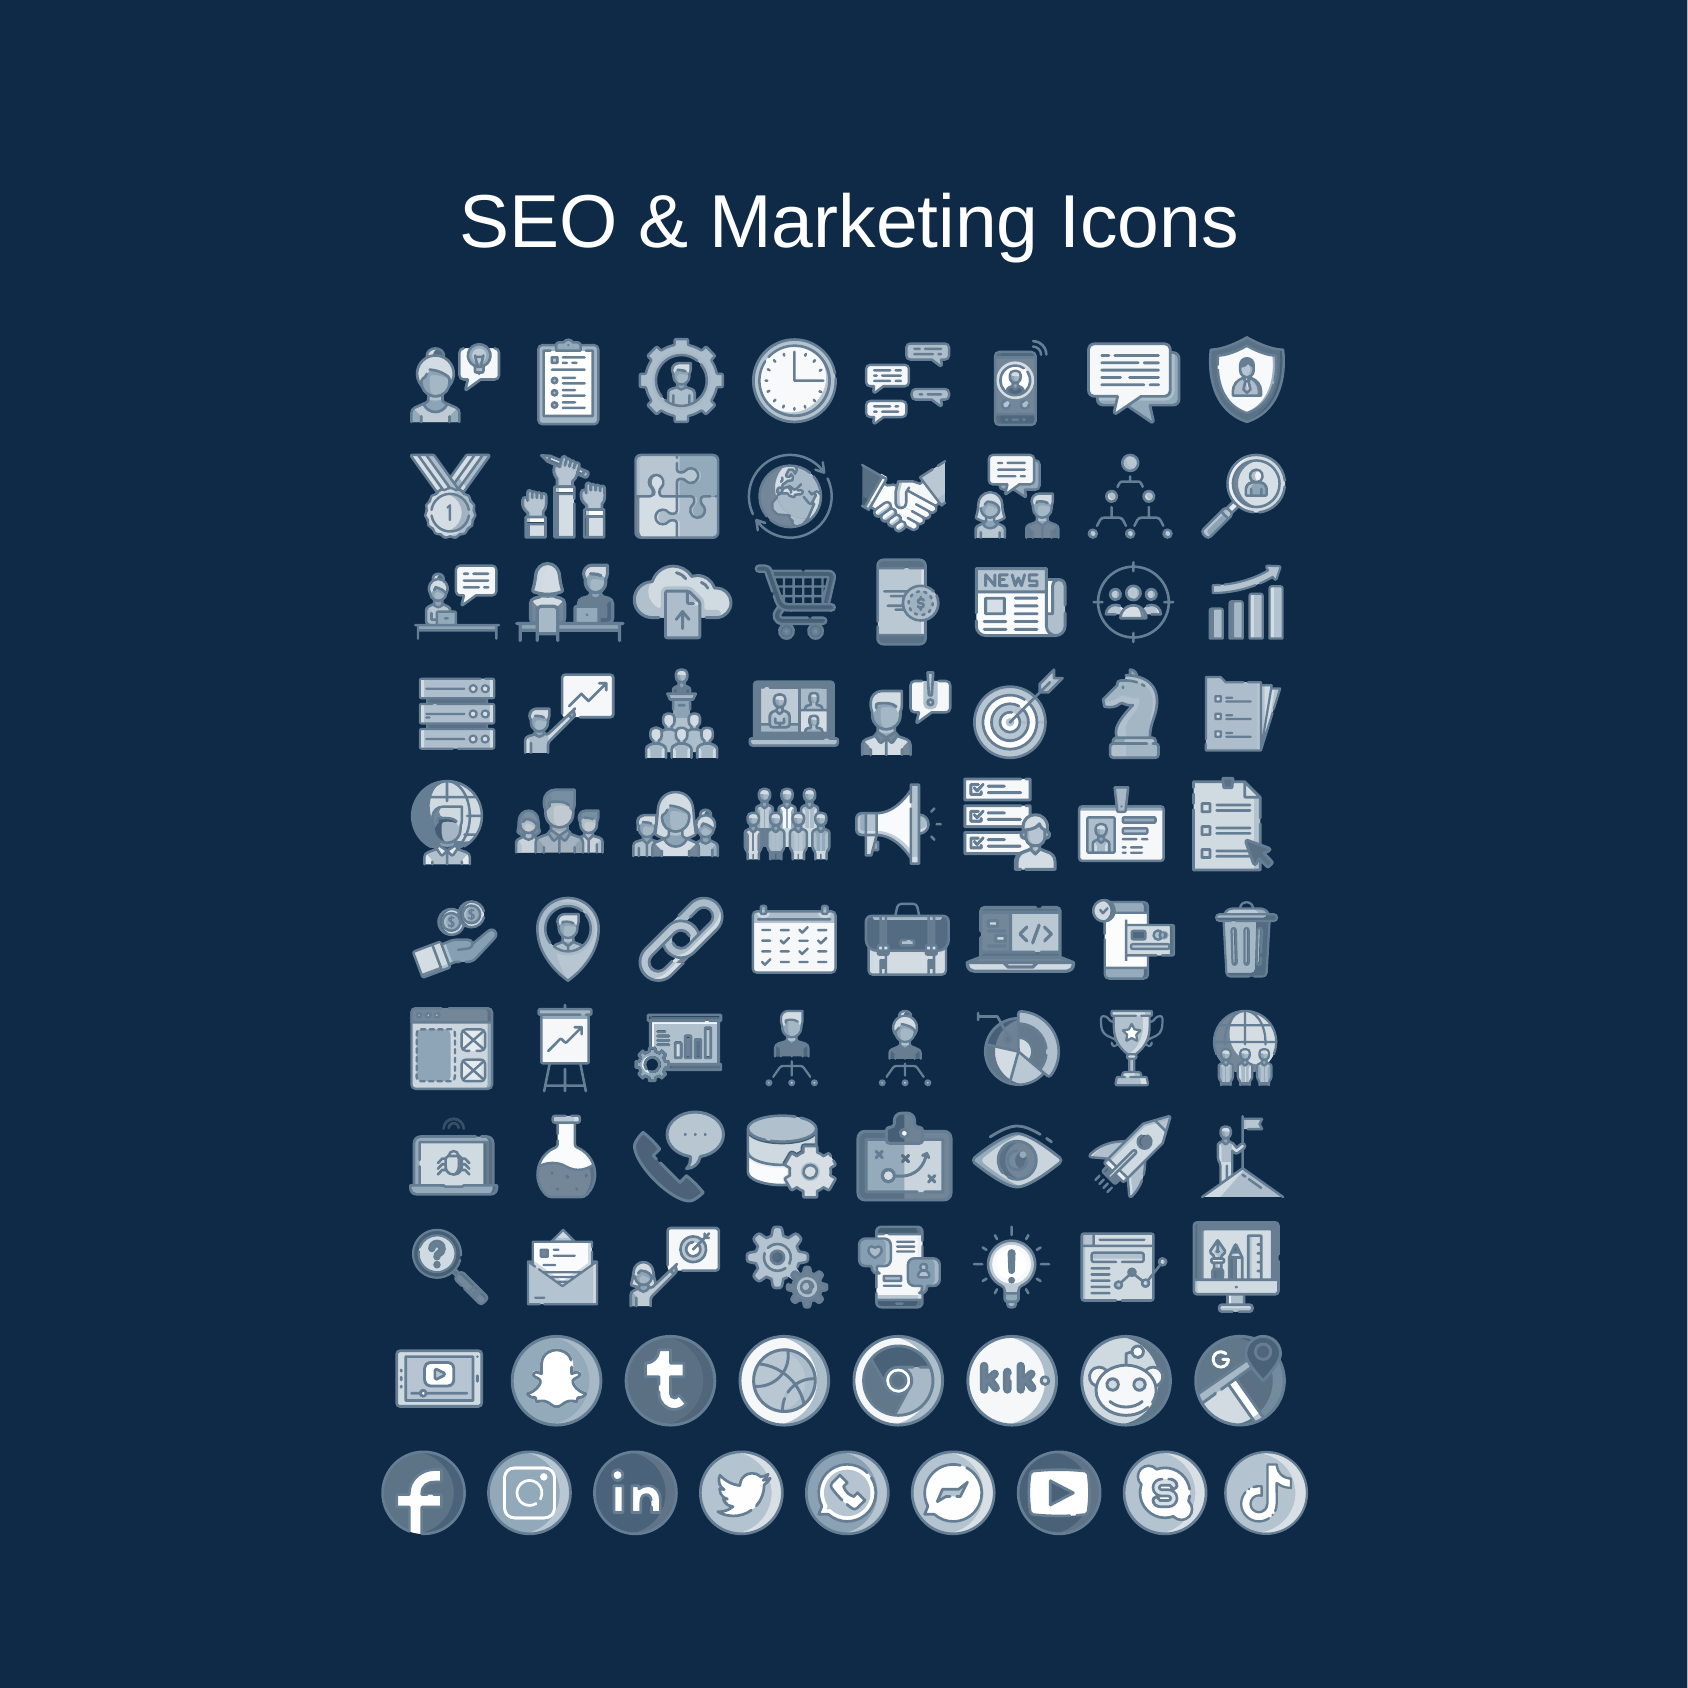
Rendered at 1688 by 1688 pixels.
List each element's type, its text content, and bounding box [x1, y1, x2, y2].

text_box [632, 1110, 726, 1203]
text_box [972, 1225, 1051, 1309]
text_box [505, 1334, 603, 1427]
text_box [535, 896, 601, 983]
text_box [514, 561, 625, 643]
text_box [1091, 560, 1176, 644]
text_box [629, 1226, 721, 1308]
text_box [536, 338, 600, 426]
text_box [1117, 1450, 1208, 1536]
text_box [1204, 675, 1282, 752]
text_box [875, 558, 940, 646]
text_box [1191, 776, 1275, 872]
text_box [1089, 898, 1176, 981]
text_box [1192, 1220, 1281, 1314]
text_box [745, 1225, 829, 1309]
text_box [965, 905, 1076, 974]
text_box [636, 896, 726, 983]
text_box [1200, 453, 1287, 540]
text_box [638, 337, 725, 424]
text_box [1214, 900, 1279, 978]
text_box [743, 787, 831, 861]
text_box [379, 1450, 470, 1536]
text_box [633, 453, 720, 540]
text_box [1208, 564, 1284, 640]
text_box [418, 677, 496, 750]
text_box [860, 670, 952, 757]
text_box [694, 1450, 784, 1536]
text_box SEO & Marketing Icons [417, 150, 1282, 300]
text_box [526, 1228, 599, 1306]
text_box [1201, 335, 1293, 424]
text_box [1189, 1334, 1292, 1427]
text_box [961, 1334, 1059, 1427]
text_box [632, 564, 733, 640]
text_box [970, 1124, 1064, 1189]
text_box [409, 1228, 490, 1306]
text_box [974, 453, 1060, 540]
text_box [634, 1013, 723, 1083]
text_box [906, 1450, 996, 1536]
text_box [1075, 1334, 1173, 1427]
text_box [754, 564, 838, 641]
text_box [877, 1009, 932, 1087]
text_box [529, 1114, 600, 1199]
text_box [1099, 1009, 1164, 1087]
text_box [1011, 1450, 1102, 1536]
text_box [1087, 1114, 1173, 1199]
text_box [644, 668, 719, 760]
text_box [864, 341, 951, 425]
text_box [746, 1114, 838, 1199]
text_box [631, 790, 720, 858]
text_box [800, 1450, 890, 1536]
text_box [588, 1450, 679, 1536]
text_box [520, 453, 607, 539]
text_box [1077, 785, 1166, 863]
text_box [974, 566, 1067, 638]
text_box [1200, 1114, 1286, 1199]
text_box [1223, 1450, 1309, 1536]
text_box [749, 337, 838, 424]
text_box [963, 777, 1057, 871]
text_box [854, 783, 943, 866]
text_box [860, 459, 948, 533]
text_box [482, 1450, 573, 1536]
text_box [404, 779, 484, 866]
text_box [408, 1117, 499, 1196]
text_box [514, 788, 605, 855]
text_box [971, 668, 1065, 760]
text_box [1085, 453, 1174, 540]
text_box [976, 1009, 1061, 1087]
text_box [748, 680, 840, 748]
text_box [408, 453, 492, 540]
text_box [411, 899, 500, 979]
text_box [733, 1334, 831, 1427]
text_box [856, 1111, 953, 1202]
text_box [864, 902, 951, 977]
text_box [993, 339, 1048, 427]
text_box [619, 1334, 717, 1427]
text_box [523, 673, 615, 755]
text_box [1080, 1232, 1169, 1302]
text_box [413, 564, 501, 641]
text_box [857, 1225, 942, 1309]
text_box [1086, 342, 1181, 424]
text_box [764, 1009, 819, 1087]
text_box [847, 1334, 945, 1427]
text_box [742, 453, 837, 540]
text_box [409, 1006, 494, 1091]
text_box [395, 1349, 484, 1408]
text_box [409, 342, 501, 424]
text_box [1207, 1009, 1281, 1087]
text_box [751, 904, 838, 975]
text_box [1101, 668, 1161, 760]
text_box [537, 1003, 593, 1093]
